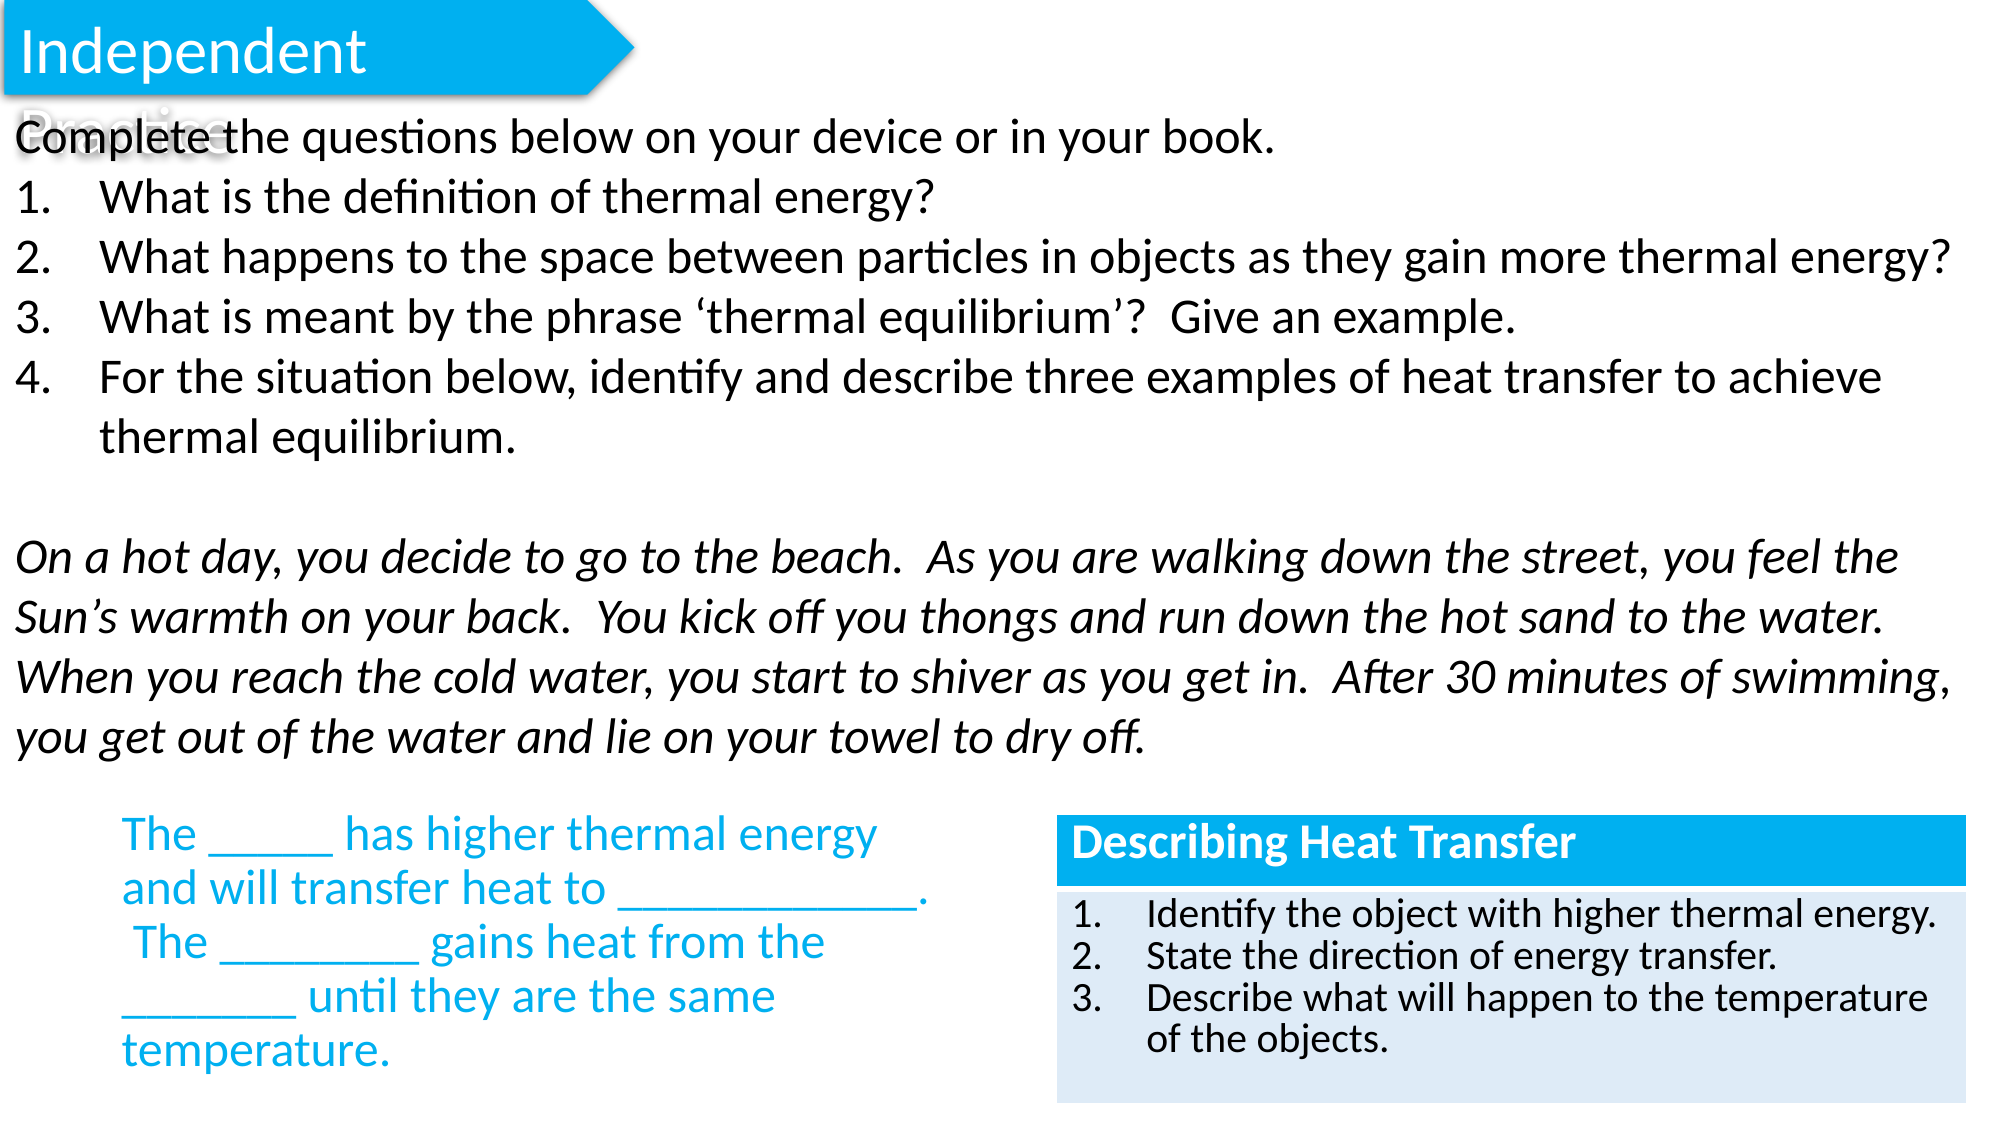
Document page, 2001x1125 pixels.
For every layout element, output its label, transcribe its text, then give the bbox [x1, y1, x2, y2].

text_box Independent Practice [4, 0, 635, 95]
text_box The _____ has higher thermal energy and will transfer heat to ____________. The ________ gains heat from the _______ until they are the same temperature. [106, 799, 950, 1118]
table_header Describing Heat Transfer [1057, 815, 1966, 886]
text_box Complete the questions below on your device or in your book. What is the definition of thermal energy? What happens to the space between particles in objects as they gain more thermal energy? What is meant by the phrase ‘thermal equilibrium’? Give an example. For the situation below, identify and describe three examples of heat transfer to achieve thermal equilibrium. On a hot day, you decide to go to the beach. As you are walking down the street, you feel the Sun’s warmth on your back. You kick off you thongs and run down the hot sand to the water. When you reach the cold water, you start to shiver as you get in. After 30 minutes of swimming, you get out of the water and lie on your towel to dry off. [0, 95, 1987, 831]
table_cell Identify the object with higher thermal energy. State the direction of energy transfer. Describe what will happen to the temperature of the objects. [1057, 892, 1966, 1103]
